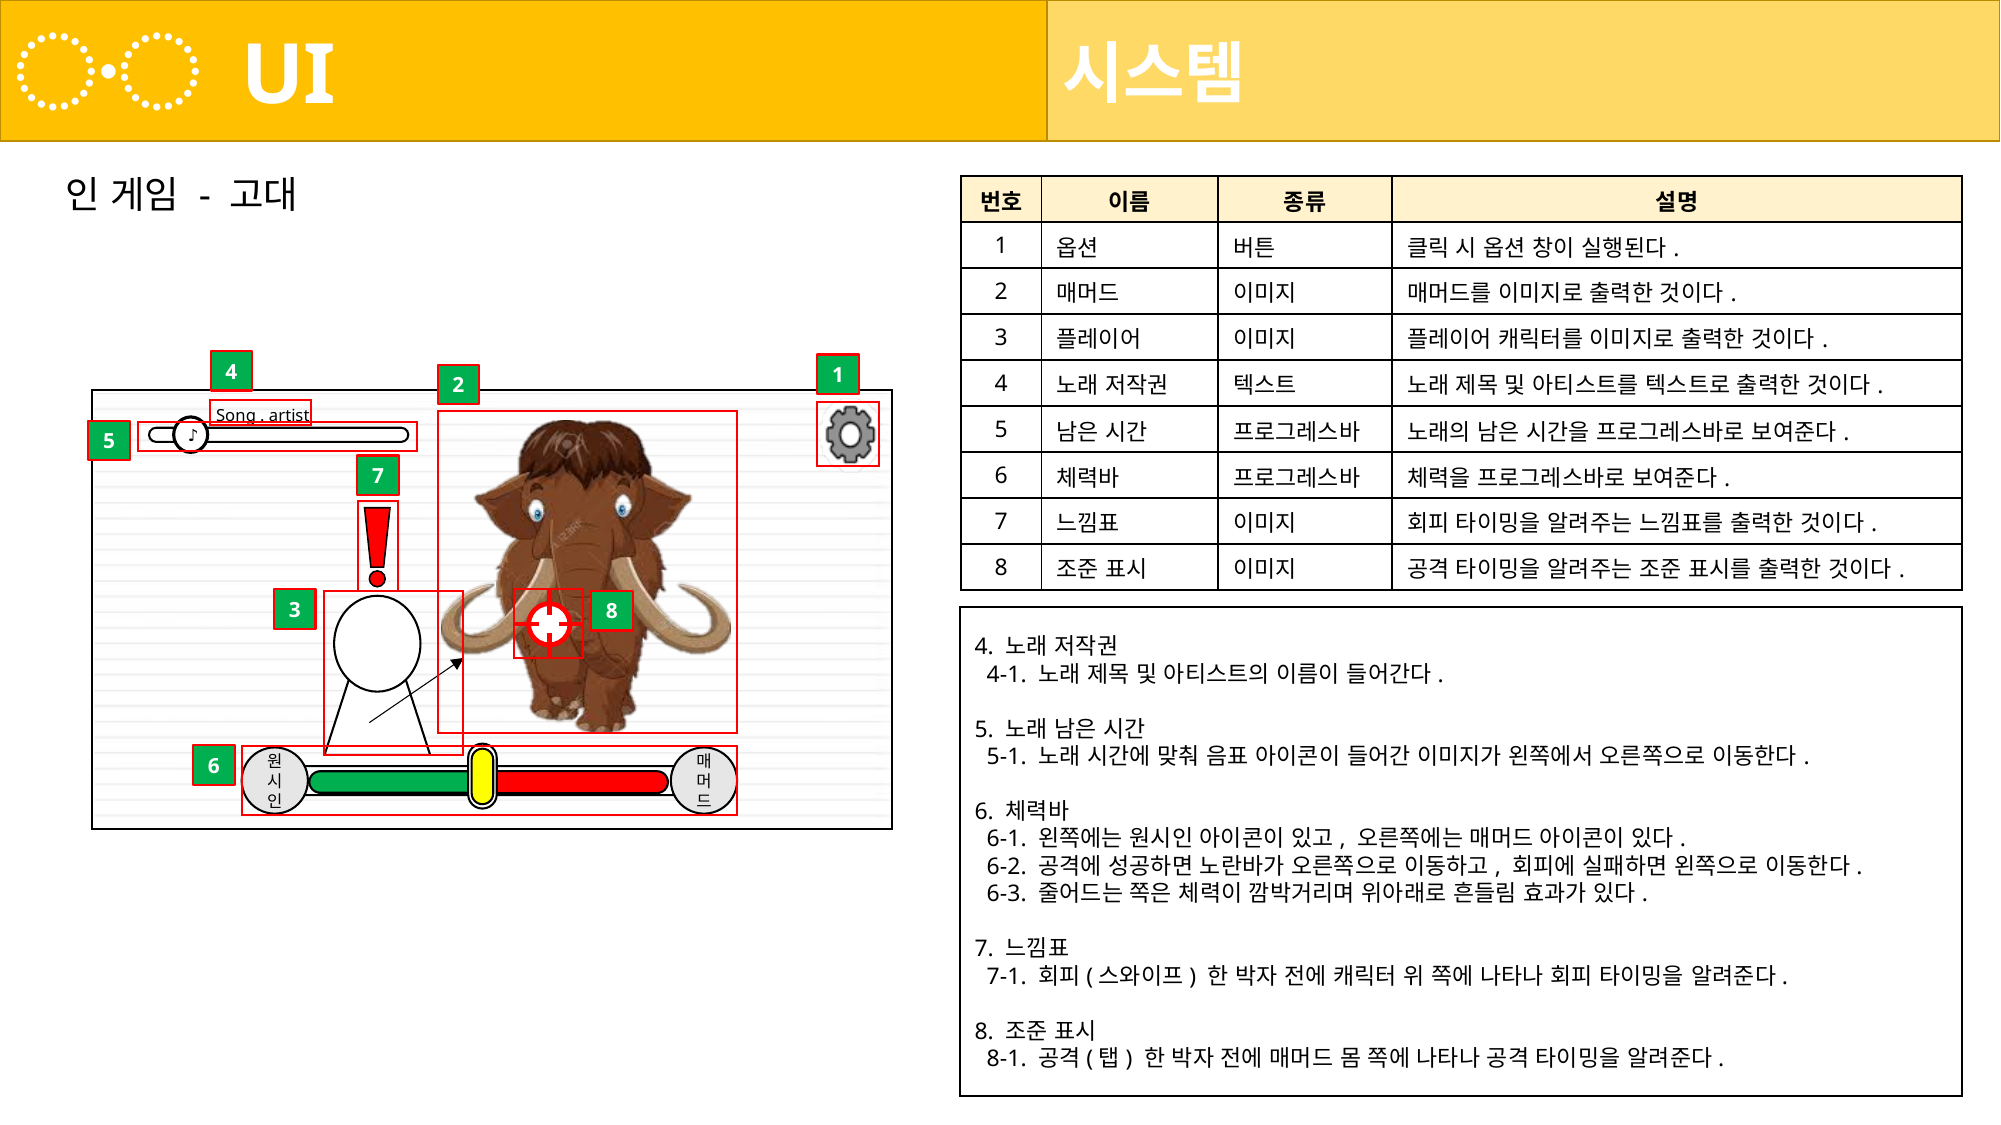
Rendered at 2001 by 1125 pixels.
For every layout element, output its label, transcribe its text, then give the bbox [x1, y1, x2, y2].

table_cell 3 [962, 315, 1041, 359]
table_header 번호 [962, 177, 1041, 221]
table_cell 플레이어 [1042, 315, 1217, 359]
table_cell 회피 타이밍을 알려주는 느낌표를 출력한 것이다. [1393, 499, 1961, 543]
text_box 〮 UI [0, 0, 1046, 142]
table_cell 프로그레스바 [1219, 453, 1391, 497]
table_cell 5 [962, 407, 1041, 451]
table_cell 남은 시간 [1042, 407, 1217, 451]
table_cell 옵션 [1042, 223, 1217, 267]
text_box 인 게임 - 고대 [50, 163, 314, 224]
table_cell 매머드를 이미지로 출력한 것이다. [1393, 269, 1961, 313]
table_cell 노래 저작권 [1042, 361, 1217, 405]
table_cell 조준 표시 [1042, 545, 1217, 589]
table_cell 체력바 [1042, 453, 1217, 497]
table_cell 버튼 [1219, 223, 1391, 267]
table_cell 텍스트 [1219, 361, 1391, 405]
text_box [87, 350, 893, 829]
table_cell 매머드 [1042, 269, 1217, 313]
table_cell 2 [962, 269, 1041, 313]
table_cell 공격 타이밍을 알려주는 조준 표시를 출력한 것이다. [1393, 545, 1961, 589]
table_cell 4 [962, 361, 1041, 405]
table_cell 8 [962, 545, 1041, 589]
table_cell 플레이어 캐릭터를 이미지로 출력한 것이다. [1393, 315, 1961, 359]
table_header 이름 [1042, 177, 1217, 221]
table_cell 노래 제목 및 아티스트를 텍스트로 출력한 것이다. [1393, 361, 1961, 405]
table_cell 느낌표 [1042, 499, 1217, 543]
table_cell 노래의 남은 시간을 프로그레스바로 보여준다. [1393, 407, 1961, 451]
table_cell 이미지 [1219, 269, 1391, 313]
table_header 종류 [1219, 177, 1391, 221]
table_cell 체력을 프로그레스바로 보여준다. [1393, 453, 1961, 497]
text_box 4. 노래 저작권 4-1. 노래 제목 및 아티스트의 이름이 들어간다. 5. 노래 남은 시간 5-1. 노래 시간에 맞춰 음표 아이콘이 들어간 이미지가 왼쪽에서 오른쪽으로 이동한다. 6. 체력바 6-1. 왼쪽에는 원시인 아이콘이 있고, 오른쪽에는 매머드 아이콘이 있다. 6-2. 공격에 성공하면 노란바가 오른쪽으로 이동하고, 회피에 실패하면 왼쪽으로 이동한다. 6-3. 줄어드는 쪽은 체력이 깜박거리며 위아래로 흔들림 효과가 있다. 7. 느낌표 7-1. 회피(스와이프) 한 박자 전에 캐릭터 위 쪽에 나타나 회피 타이밍을 알려준다. 8. 조준 표시 8-1. 공격(탭) 한 박자 전에 매머드 몸 쪽에 나타나 공격 타이밍을 알려준다. [959, 606, 1963, 1097]
text_box 시스템 [1046, 0, 2000, 142]
table_cell 이미지 [1219, 545, 1391, 589]
table_cell 클릭 시 옵션 창이 실행된다. [1393, 223, 1961, 267]
table_cell 7 [962, 499, 1041, 543]
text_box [364, 507, 390, 587]
table_cell 1 [962, 223, 1041, 267]
table_cell 6 [962, 453, 1041, 497]
table_cell 프로그레스바 [1219, 407, 1391, 451]
table_header 설명 [1393, 177, 1961, 221]
table_cell 이미지 [1219, 315, 1391, 359]
table_cell 이미지 [1219, 499, 1391, 543]
